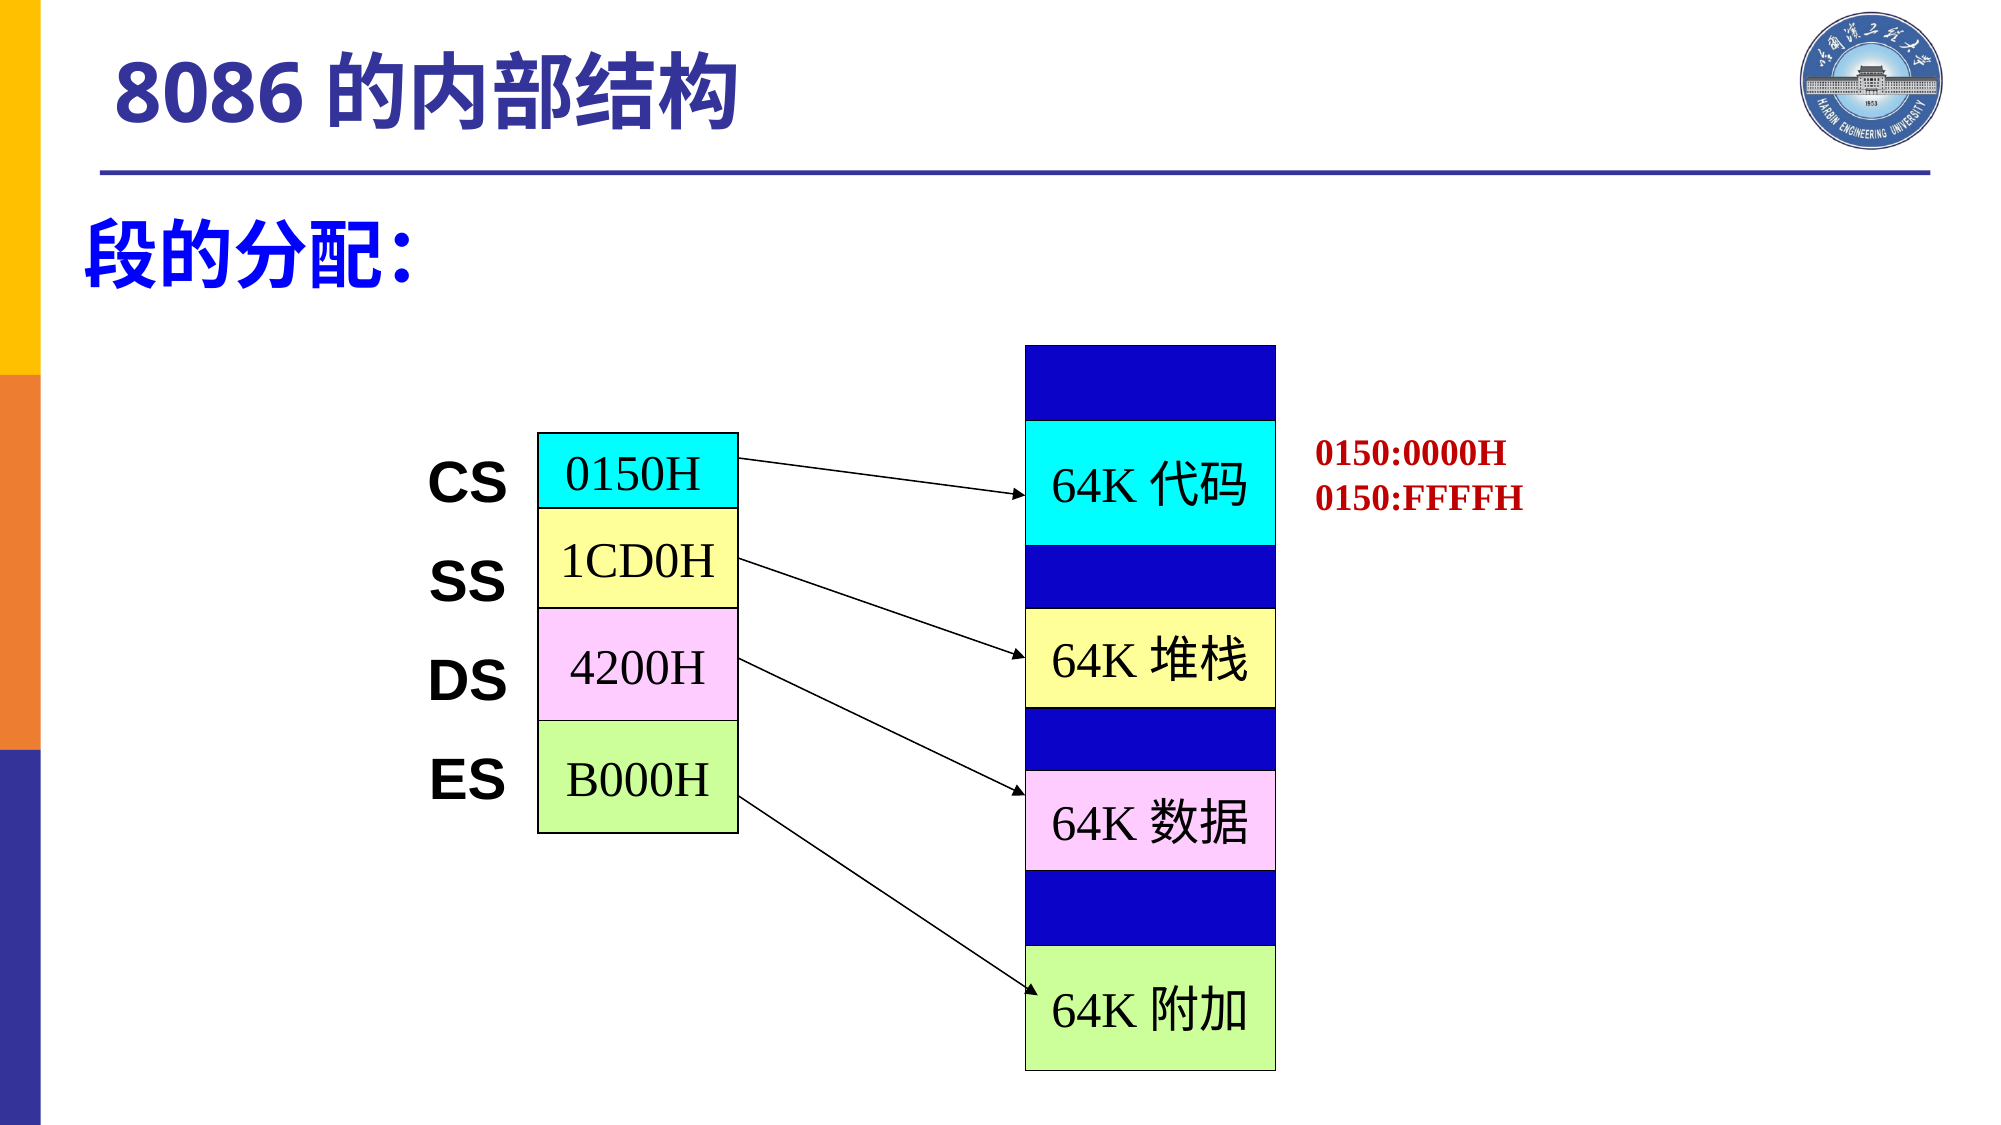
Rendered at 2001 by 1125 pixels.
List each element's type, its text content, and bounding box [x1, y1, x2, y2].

text_box 64K数据 [1025, 770, 1276, 870]
text_box [1025, 870, 1276, 945]
picture [1538, 9, 1979, 165]
text_box 4200H [537, 607, 738, 720]
text_box B000H [537, 720, 738, 833]
text_box [1025, 345, 1276, 420]
text_box [1025, 707, 1276, 770]
text_box [1025, 545, 1276, 607]
text_box 64K附加 [1025, 945, 1276, 1071]
text_box 64K代码 [1025, 420, 1276, 545]
text_box 0150H [537, 432, 738, 507]
text_box 8086的内部结构 [99, 30, 1588, 161]
text_box CS SS DS ES [412, 436, 523, 883]
text_box 段的分配： [0, 200, 1013, 305]
text_box [737, 795, 1038, 996]
text_box [737, 657, 1026, 796]
text_box 1CD0H [537, 507, 738, 607]
text_box [737, 457, 1026, 500]
text_box 0150:0000H 0150:FFFFH [1300, 420, 1638, 526]
text_box 64K堆栈 [1025, 607, 1276, 707]
text_box [737, 557, 1026, 660]
